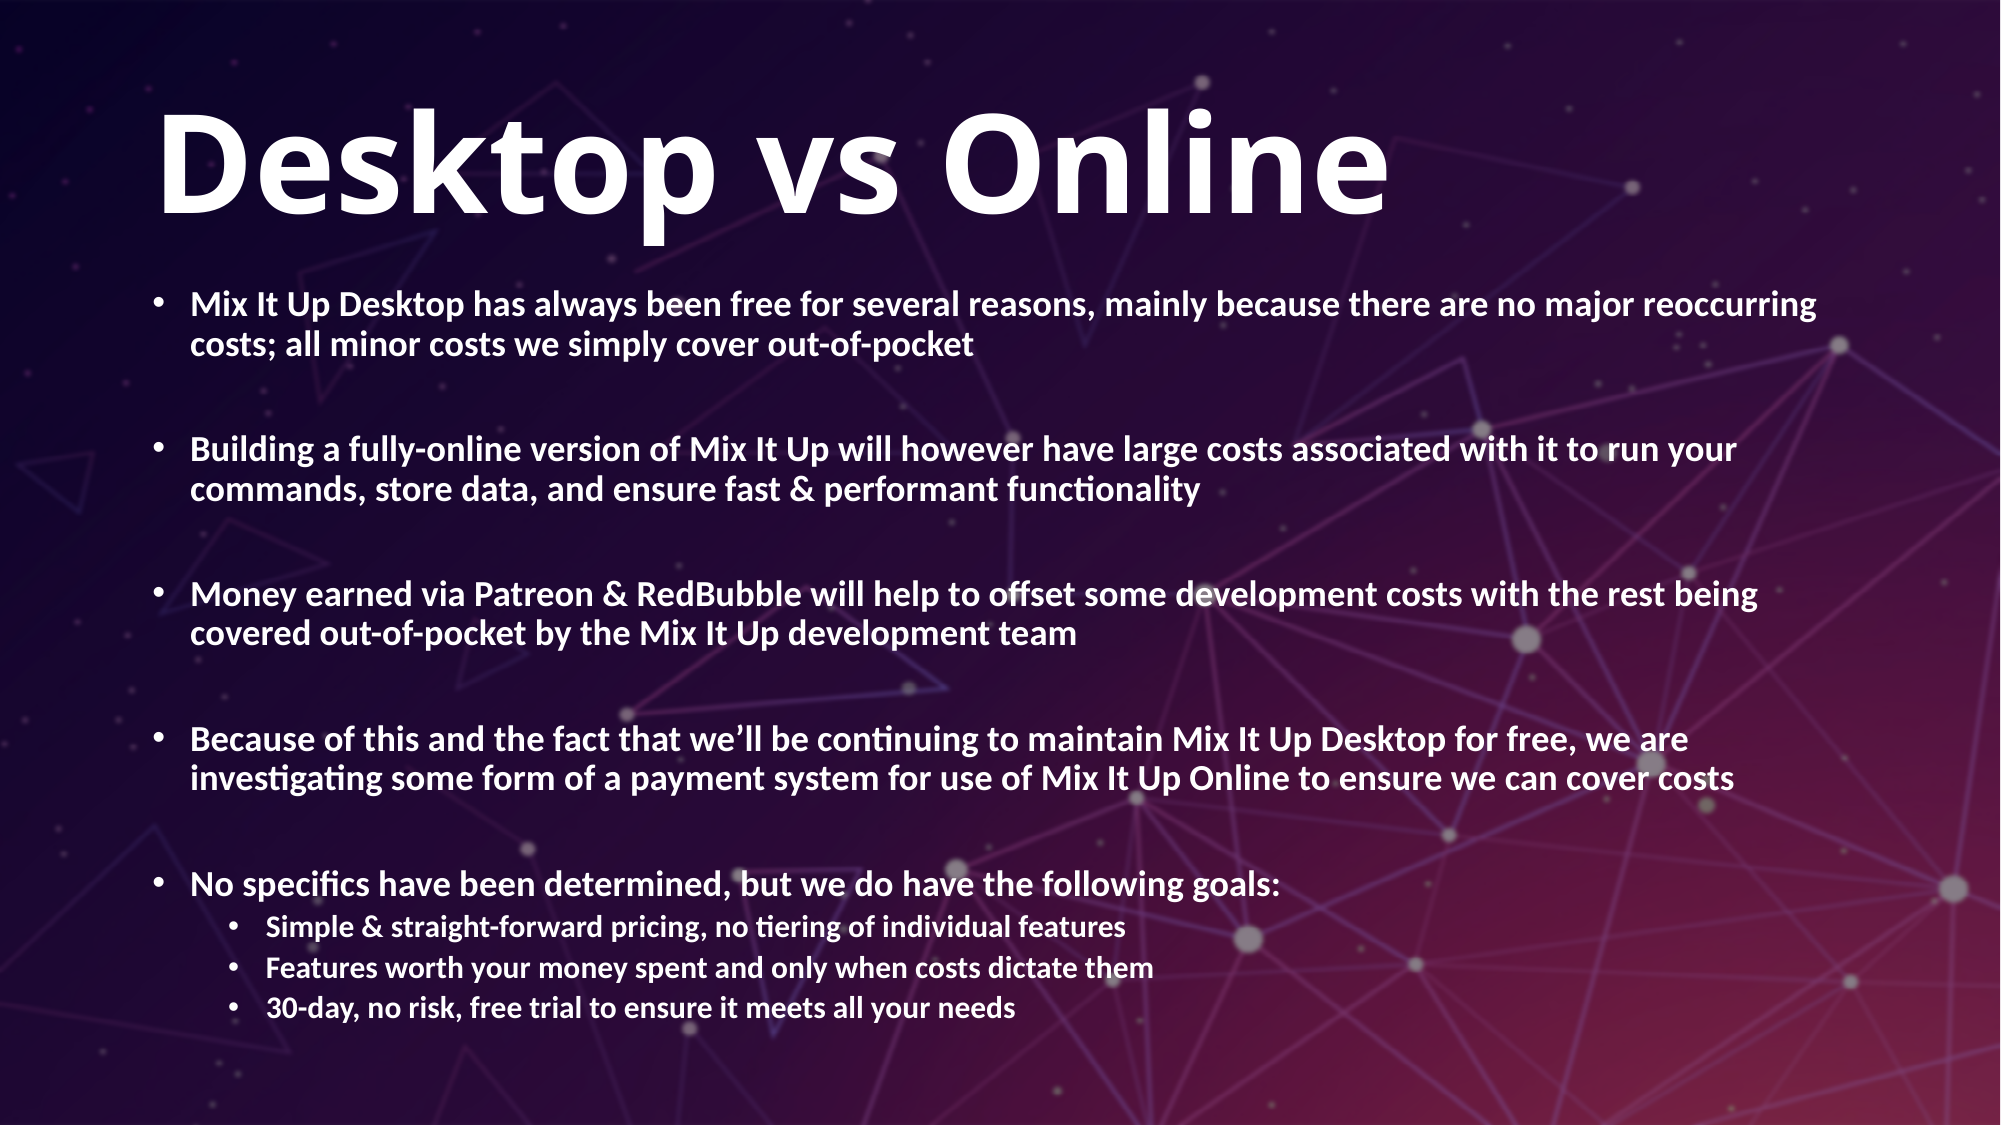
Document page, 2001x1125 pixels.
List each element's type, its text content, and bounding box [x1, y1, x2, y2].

title Desktop vs Online [137, 59, 1863, 277]
picture [0, 0, 2001, 1125]
list Mix It Up Desktop has always been free for several reasons, mainly because there are no major reoccurring costs; all minor costs we simply cover out-of-pocket Building a fully-online version of Mix It Up will however have large costs associated with it to run your commands, store data, and ensure fast & performant functionality Money earned via Patreon & RedBubble will help to offset some development costs with the rest being covered out-of-pocket by the Mix It Up development team Because of this and the fact that we’ll be continuing to maintain Mix It Up Desktop for free, we are investigating some form of a payment system for use of Mix It Up Online to ensure we can cover costs No specifics have been determined, but we do have the following goals: Simple & straight-forward pricing, no tiering of individual features Features worth your money spent and only when costs dictate them 30-day, no risk, free trial to ensure it meets all your needs [137, 277, 1863, 1043]
